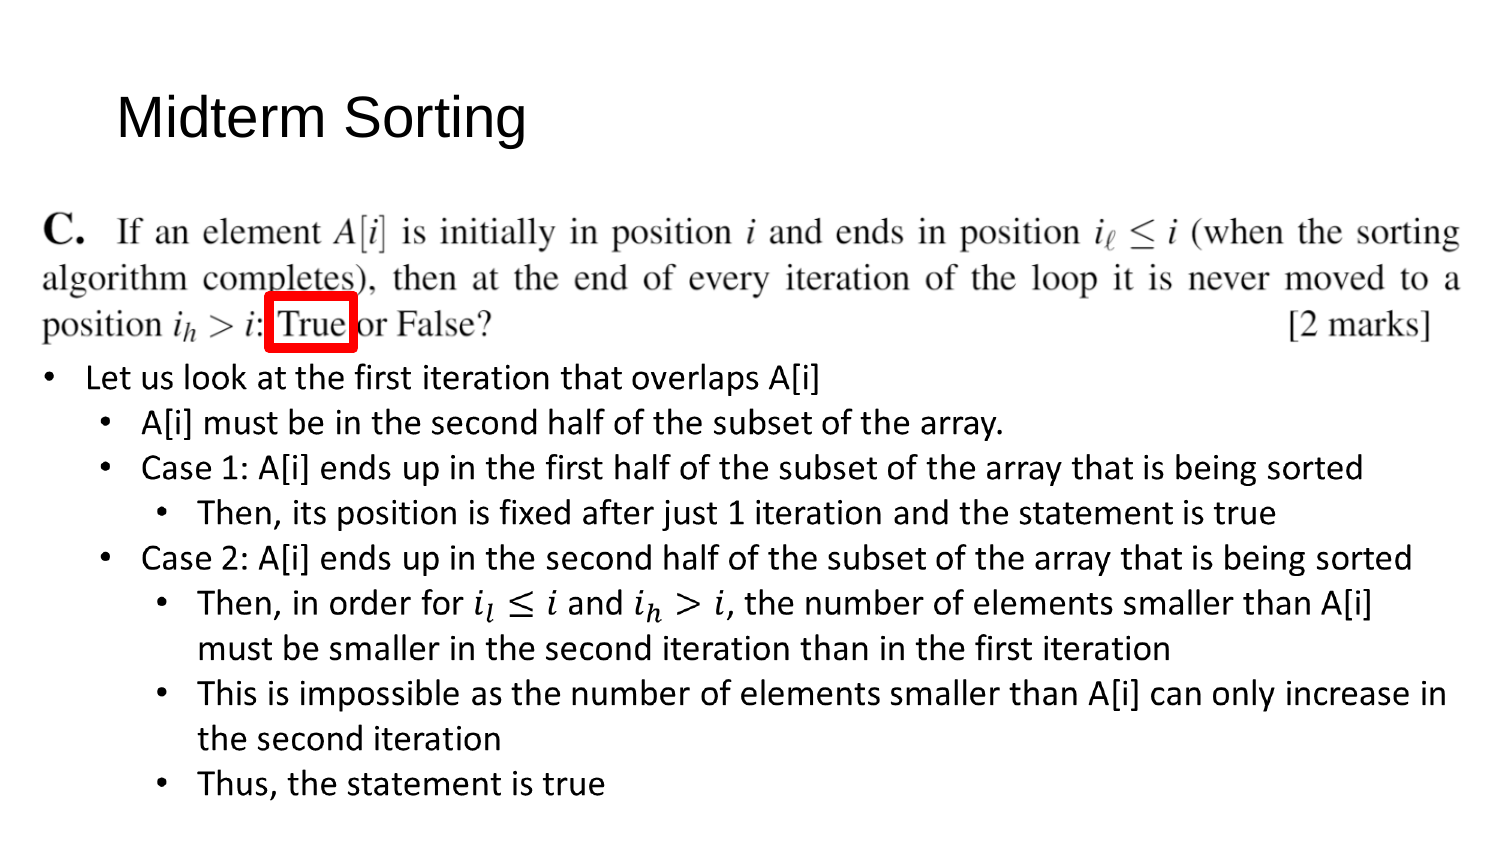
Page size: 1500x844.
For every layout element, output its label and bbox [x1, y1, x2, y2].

text_box [31, 349, 1469, 815]
title [105, 56, 1017, 182]
picture [30, 197, 1469, 349]
